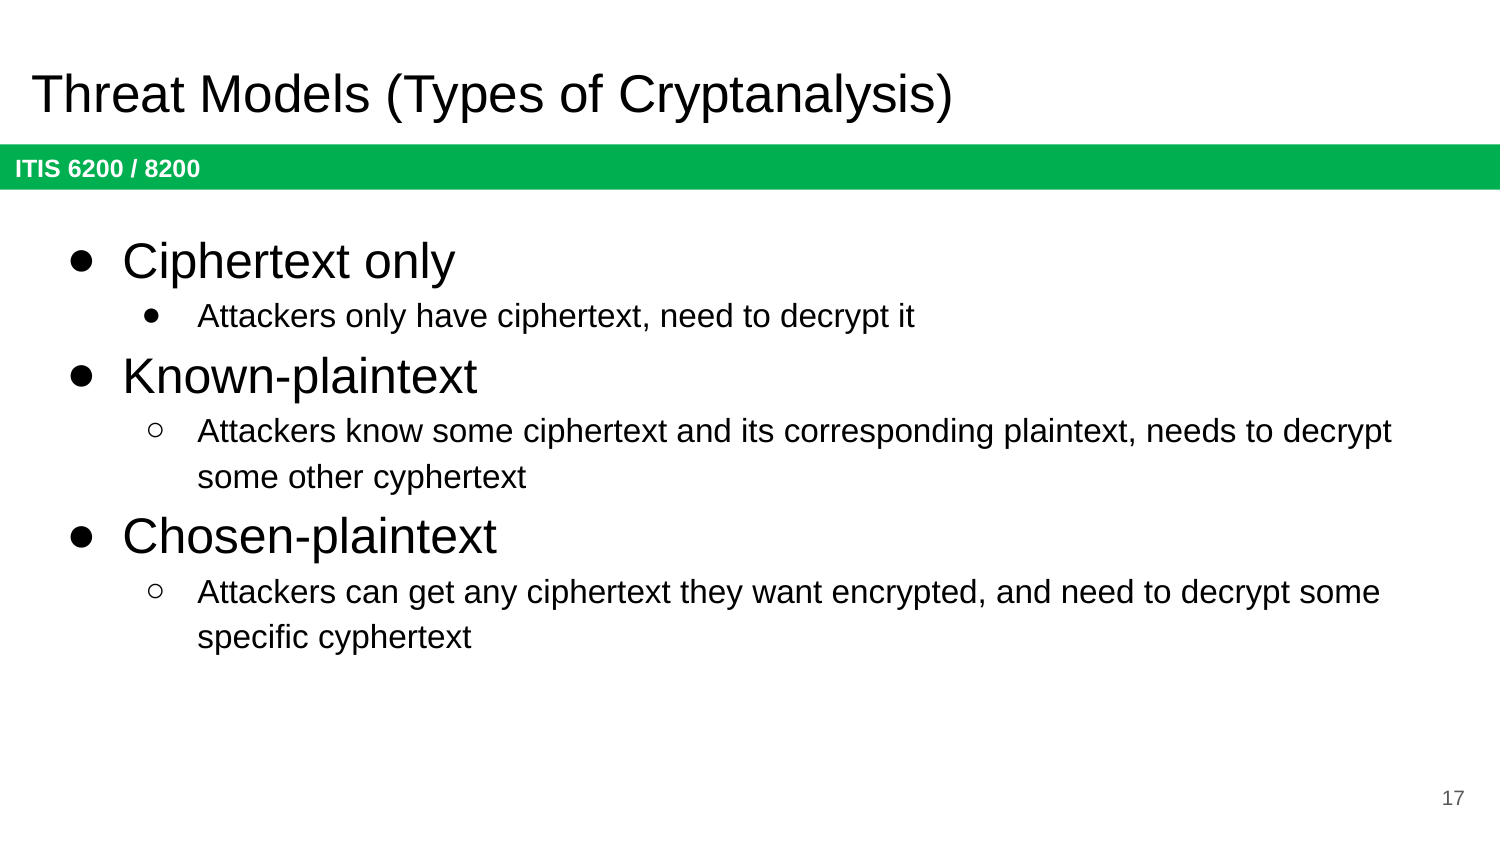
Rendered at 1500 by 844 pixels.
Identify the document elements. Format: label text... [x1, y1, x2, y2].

title Threat Models (Types of Cryptanalysis) [16, 44, 1415, 139]
list Ciphertext only Attackers only have ciphertext, need to decrypt it Known-plaintext Attackers know some ciphertext and its corresponding plaintext, needs to decrypt some other cyphertext Chosen-plaintext Attackers can get any ciphertext they want encrypted, and need to decrypt some specific cyphertext [32, 204, 1431, 800]
slide_number 17 [1389, 764, 1480, 830]
